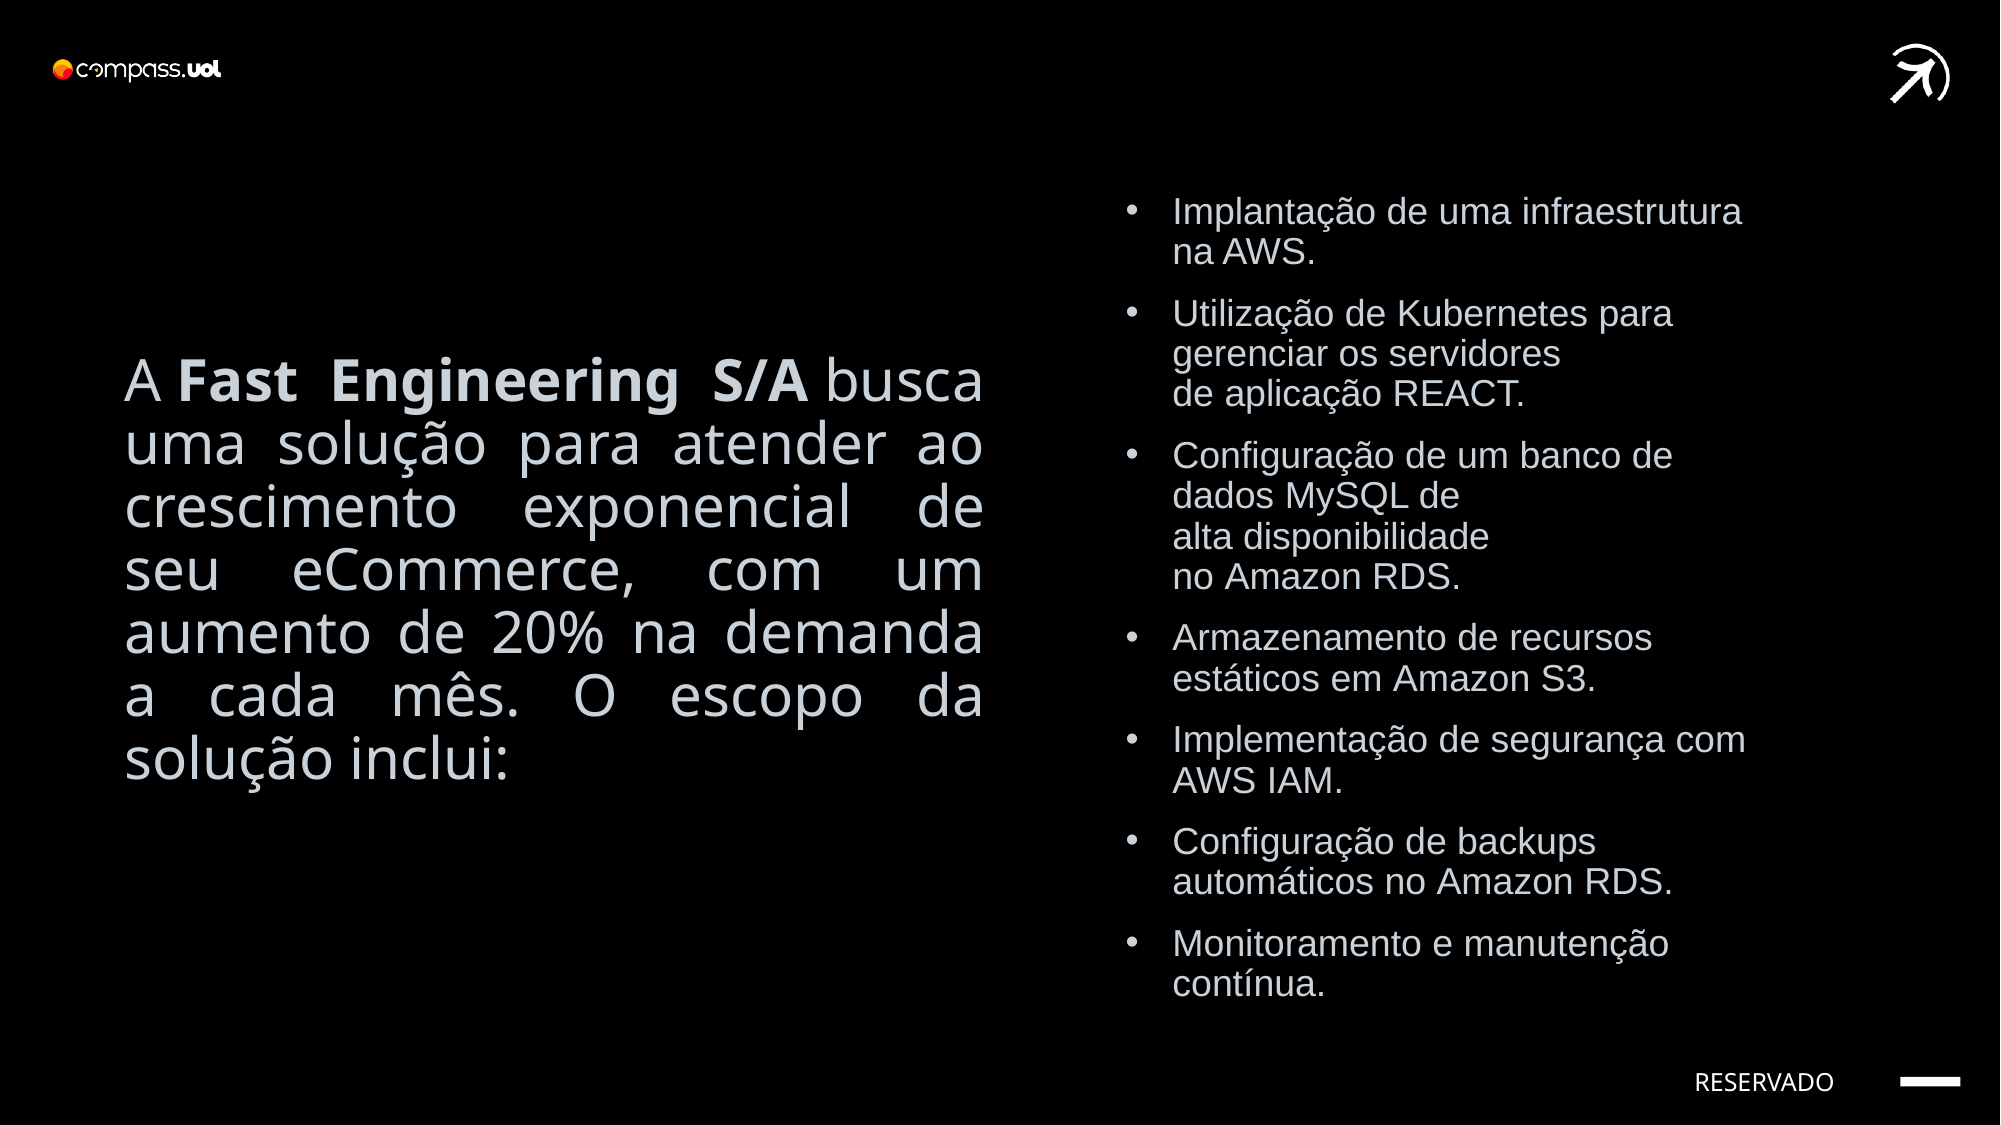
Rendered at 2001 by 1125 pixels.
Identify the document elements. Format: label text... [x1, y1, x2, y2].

picture [40, 37, 233, 104]
list Implantação de uma infraestrutura na AWS. Utilização de Kubernetes para gerenciar os servidores de aplicação REACT. Configuração de um banco de dados MySQL de alta disponibilidade no Amazon RDS. Armazenamento de recursos estáticos em Amazon S3. Implementação de segurança com AWS IAM. Configuração de backups automáticos no Amazon RDS. Monitoramento e manutenção contínua. [1110, 184, 1794, 700]
list RESERVADO [1679, 1062, 1894, 1100]
list A Fast Engineering S/A busca uma solução para atender ao crescimento exponencial de seu eCommerce, com um aumento de 20% na demanda a cada mês. O escopo da solução inclui: [109, 343, 1000, 782]
picture [1889, 43, 1950, 104]
